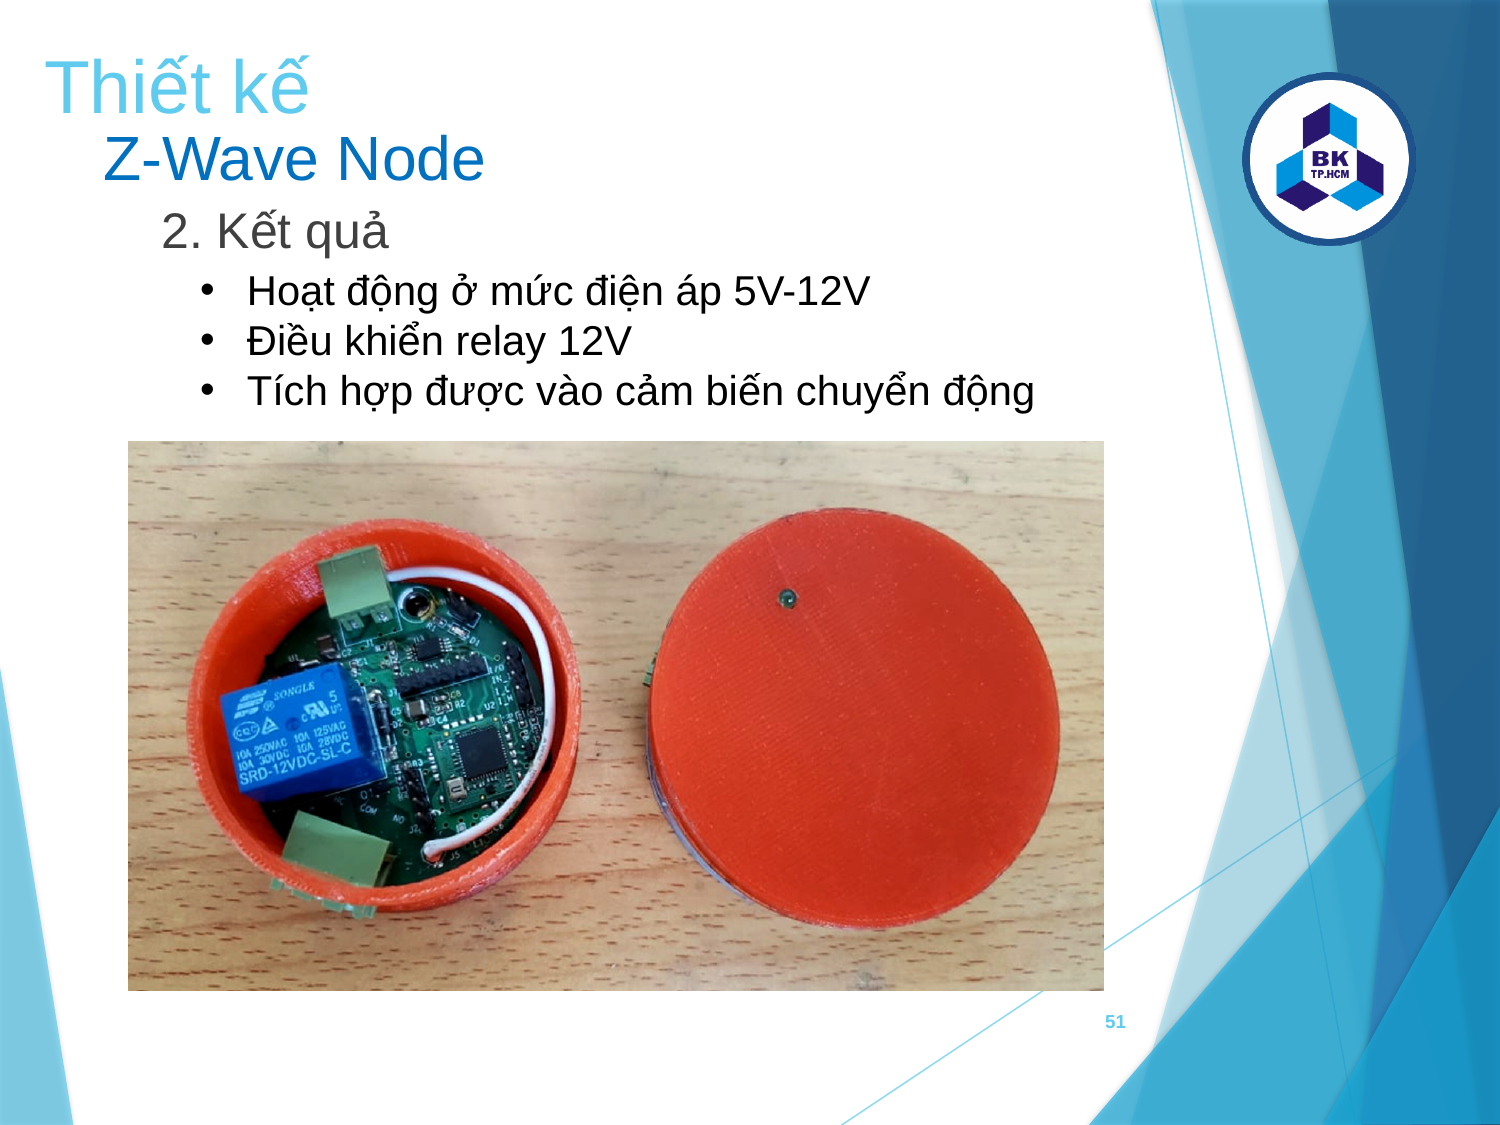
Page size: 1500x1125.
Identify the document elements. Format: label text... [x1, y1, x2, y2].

text_box Thiết kế [29, 31, 1071, 249]
slide_number 51 [1057, 991, 1142, 1051]
text_box Z-Wave Node [88, 110, 1130, 327]
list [127, 440, 1104, 992]
text_box Hoạt động ở mức điện áp 5V-12V Điều khiển relay 12V Tích hợp được vào cảm biến chuyển động [185, 256, 1136, 422]
picture [1242, 72, 1416, 246]
